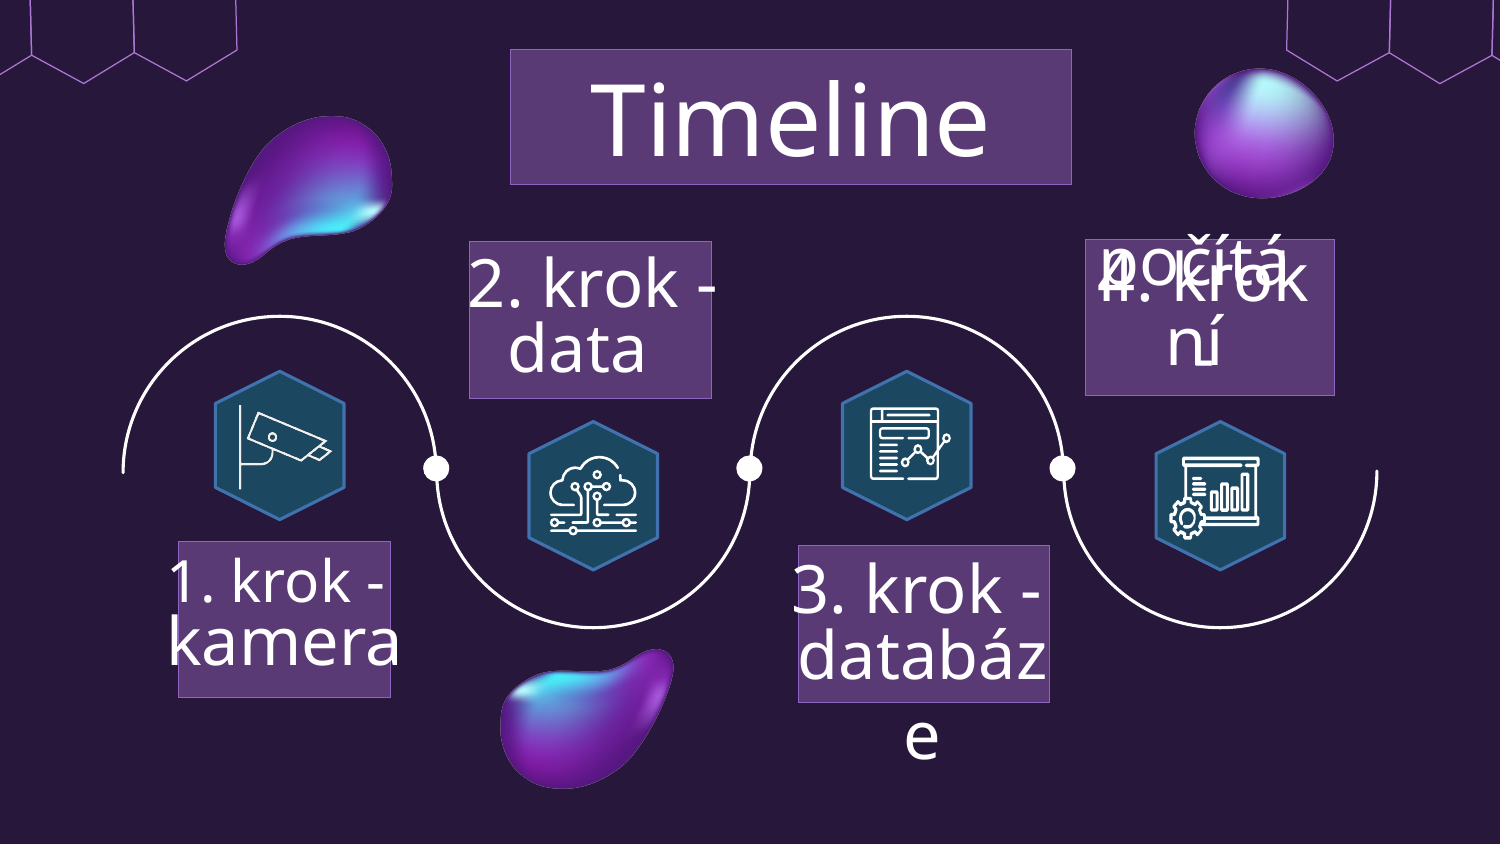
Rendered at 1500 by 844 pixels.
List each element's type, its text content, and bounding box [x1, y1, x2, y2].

text_box [529, 421, 658, 570]
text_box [548, 455, 638, 536]
text_box [178, 664, 391, 698]
text_box [1156, 421, 1285, 570]
text_box [798, 686, 1050, 703]
text_box 1. krok - [118, 553, 434, 629]
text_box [869, 407, 952, 481]
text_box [420, 256, 751, 366]
text_box Timeline [510, 49, 1072, 185]
text_box [842, 371, 972, 520]
picture [223, 387, 343, 507]
picture [479, 620, 707, 812]
text_box [736, 455, 763, 482]
text_box [250, 371, 310, 386]
text_box [469, 241, 712, 255]
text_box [1169, 456, 1260, 540]
text_box [1049, 455, 1076, 482]
picture [184, 90, 415, 293]
text_box [178, 541, 391, 553]
picture [1168, 42, 1359, 219]
text_box [469, 374, 712, 399]
text_box [798, 545, 1050, 565]
text_box [423, 455, 450, 482]
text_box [1063, 219, 1336, 394]
text_box kamera [127, 584, 443, 664]
text_box [270, 515, 289, 520]
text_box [764, 566, 1084, 678]
